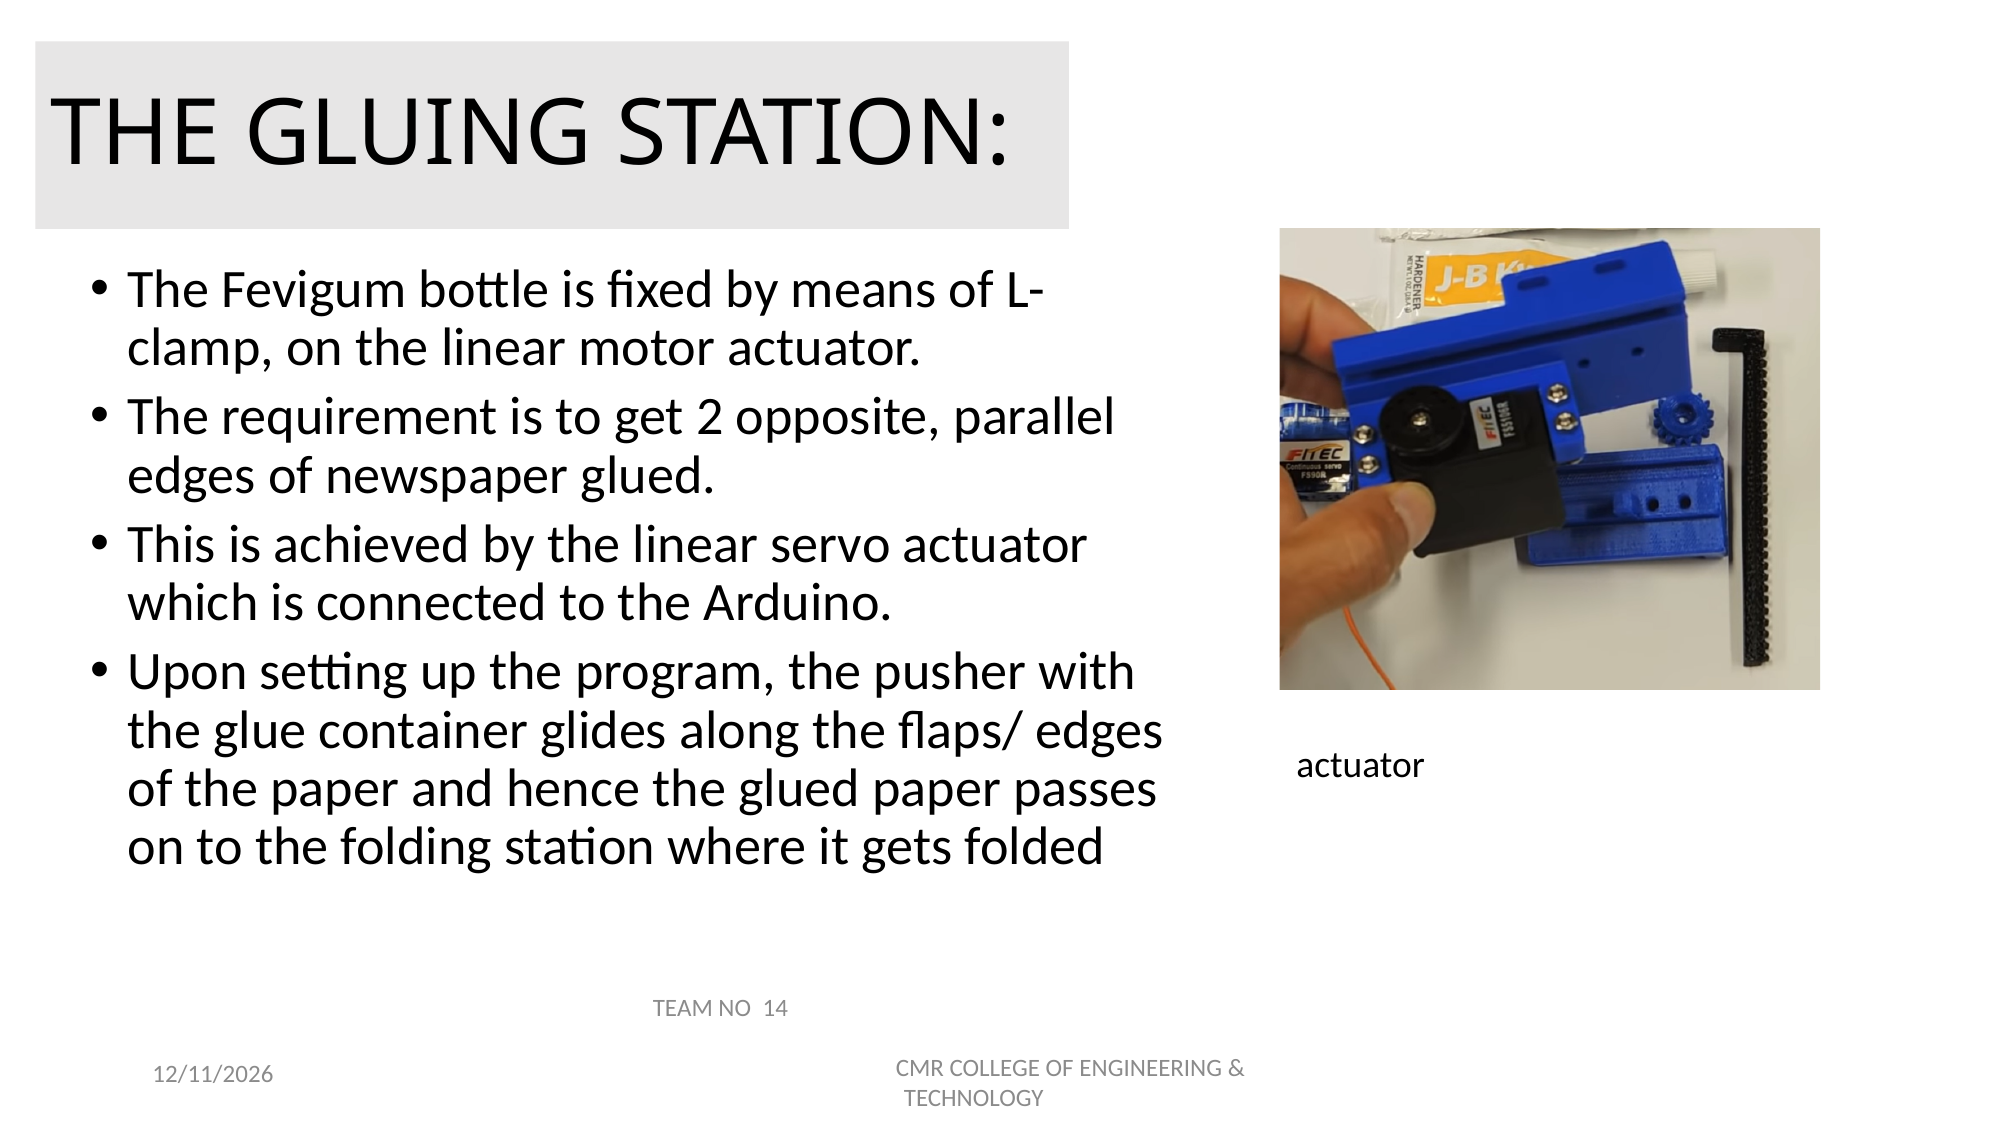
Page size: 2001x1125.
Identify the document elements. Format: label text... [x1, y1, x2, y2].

list The Fevigum bottle is fixed by means of L-clamp, on the linear motor actuator. The requirement is to get 2 opposite, parallel edges of newspaper glued. This is achieved by the linear servo actuator which is connected to the Arduino. Upon setting up the program, the pusher with the glue container glides along the flaps/ edges of the paper and hence the glued paper passes on to the folding station where it gets folded [0, 252, 1186, 1061]
text_box actuator [1281, 732, 1836, 793]
title THE GLUING STATION: [35, 41, 1069, 229]
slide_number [137, 1042, 588, 1103]
footer TEAM NO 14 CMR COLLEGE OF ENGINEERING & TECHNOLOGY [636, 1021, 1312, 1082]
picture [1279, 228, 1821, 690]
